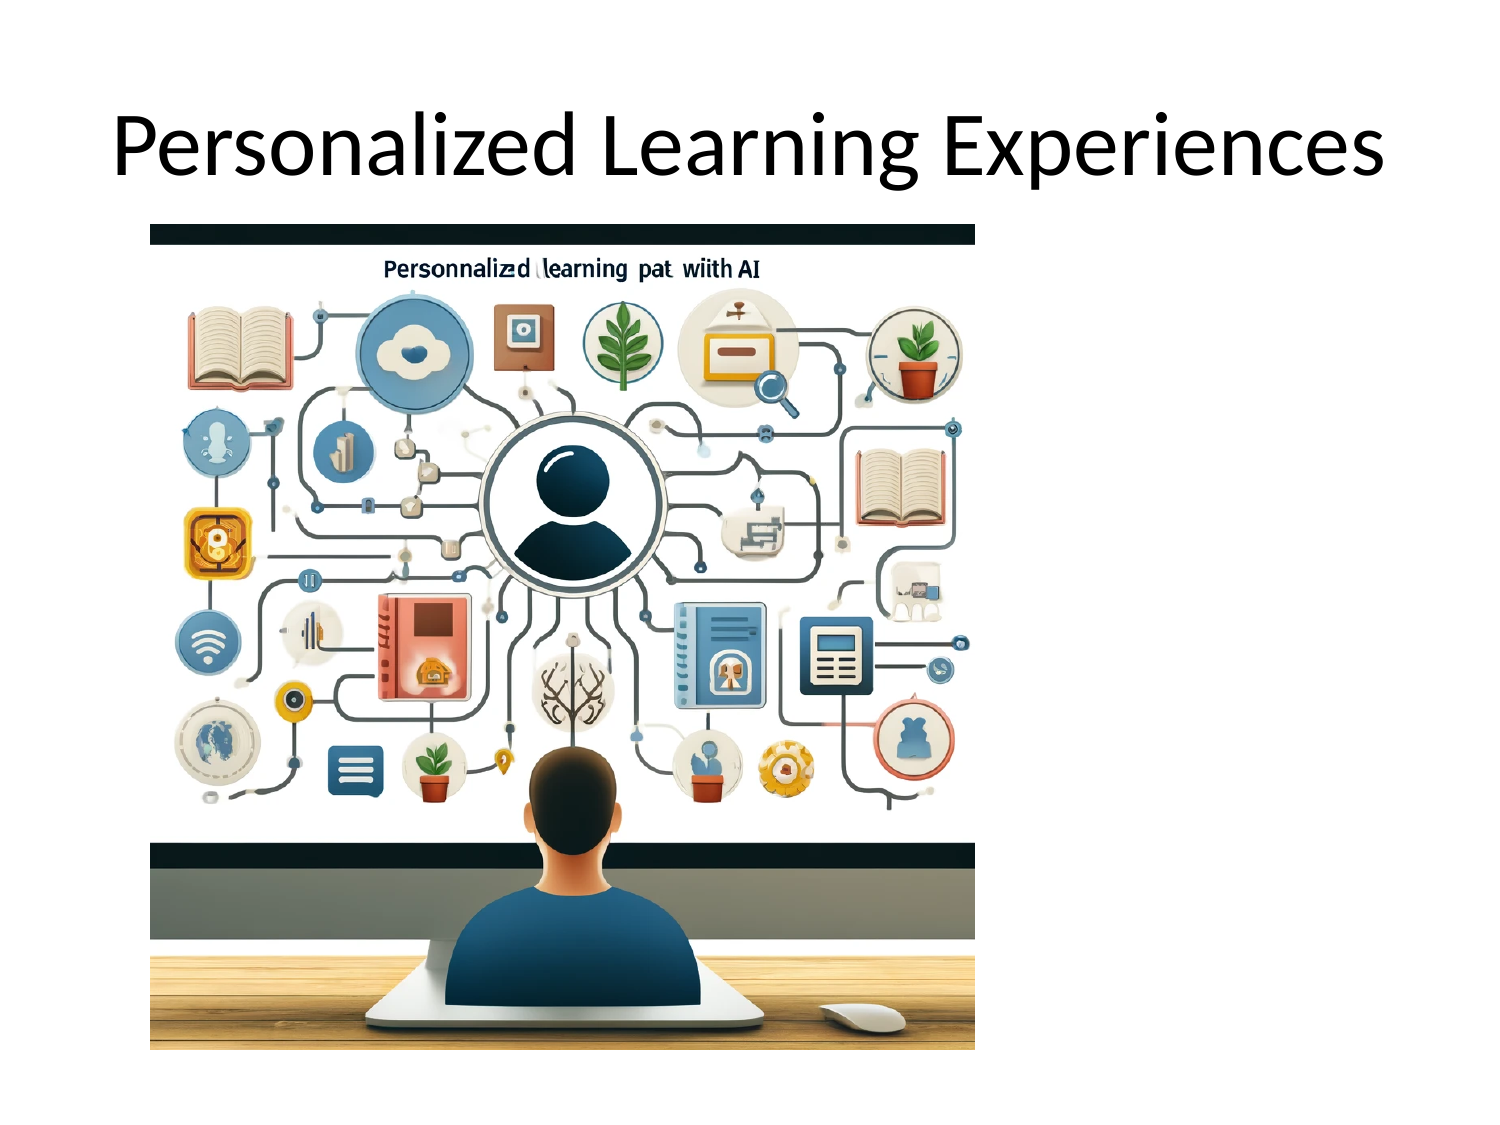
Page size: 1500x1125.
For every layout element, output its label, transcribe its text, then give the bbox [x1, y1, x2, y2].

title Personalized Learning Experiences [75, 45, 1425, 233]
picture [149, 224, 976, 1051]
